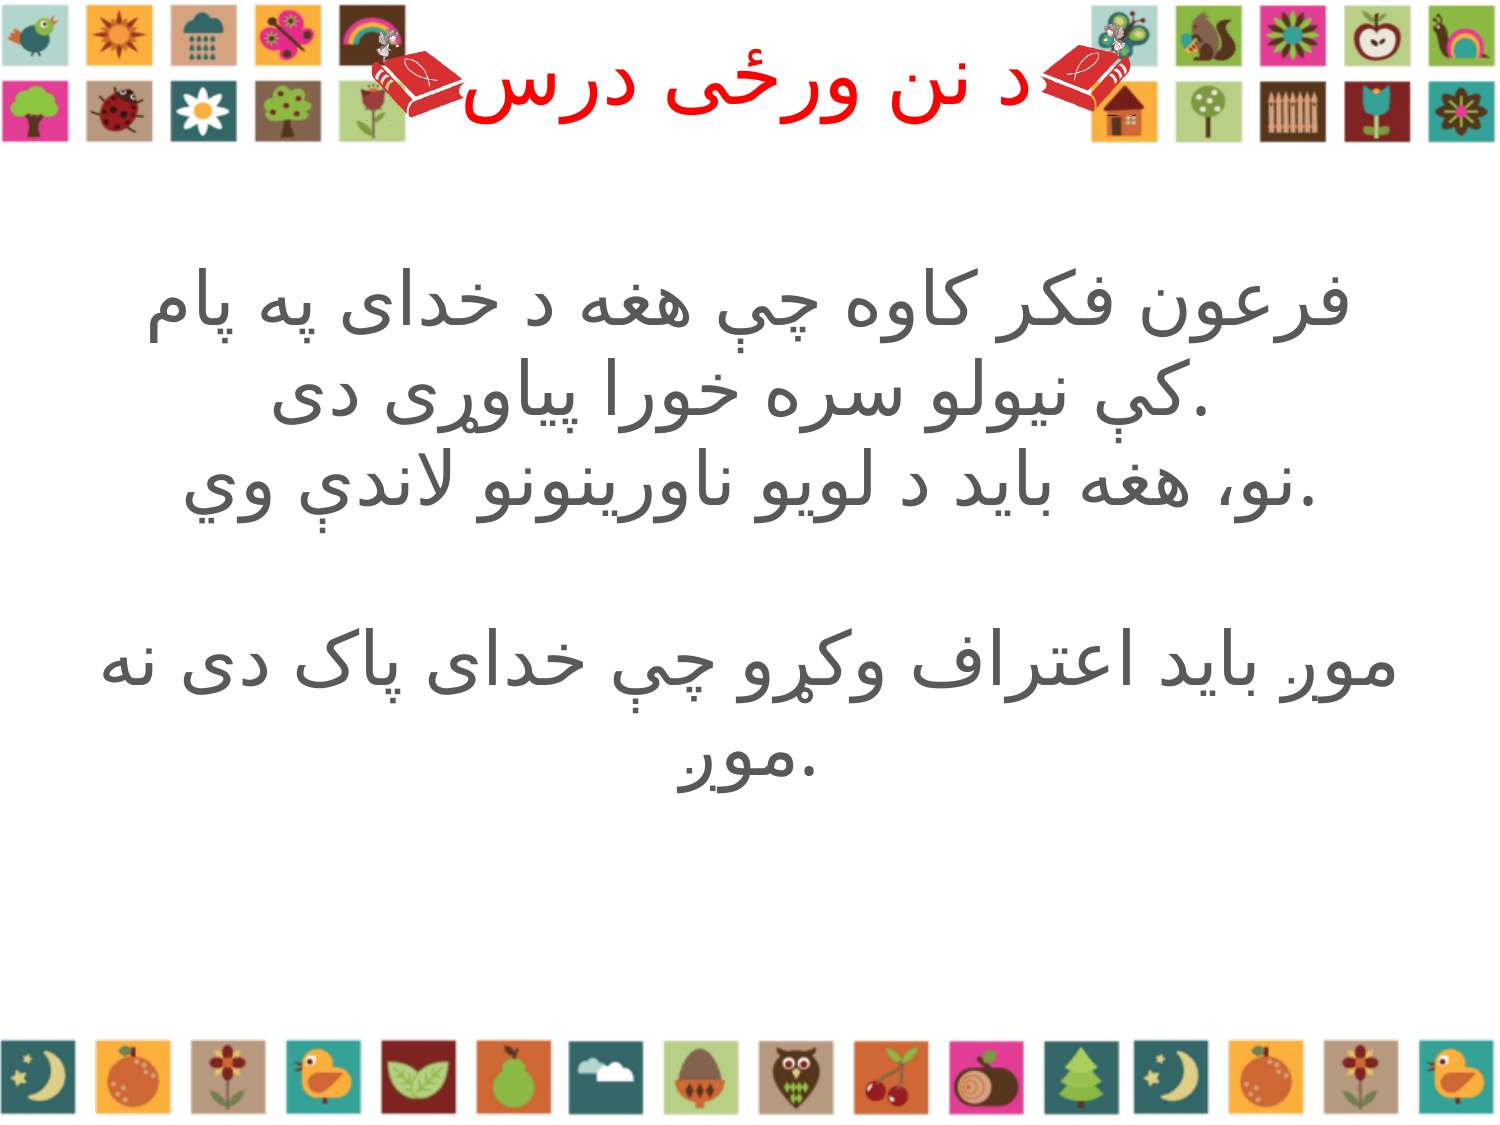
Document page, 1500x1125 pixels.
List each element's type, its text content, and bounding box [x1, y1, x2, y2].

picture [0, 3, 497, 150]
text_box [0, 1028, 1500, 1118]
text_box د نن ورځی درس [497, 13, 1078, 129]
text_box فرعون فکر کاوه چې هغه د خدای په پام کې نیولو سره خورا پیاوړی دی. نو، هغه باید د لویو ناورینونو لاندې وي. موږ باید اعتراف وکړو چې خدای پاک دی نه موږ. [76, 243, 1424, 799]
picture [1008, 3, 1500, 150]
